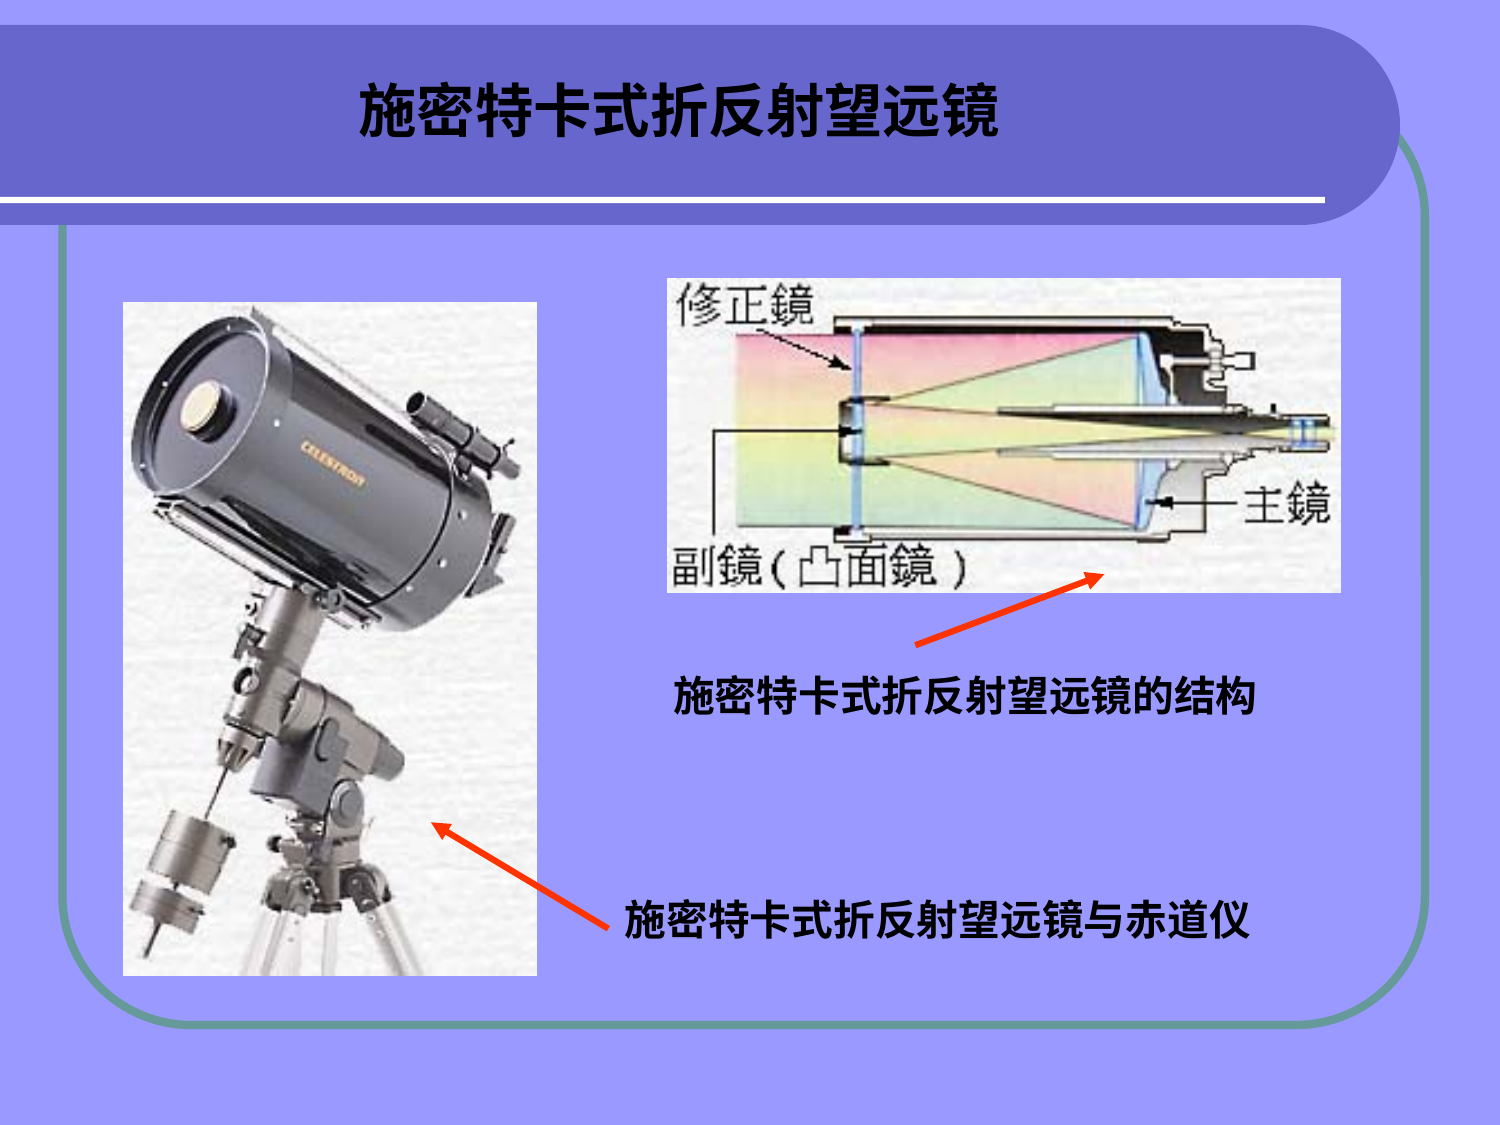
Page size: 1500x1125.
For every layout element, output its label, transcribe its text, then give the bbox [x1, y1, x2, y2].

picture [123, 302, 537, 976]
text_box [430, 822, 1268, 952]
text_box 施密特卡式折反射望远镜 [218, 66, 1140, 152]
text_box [667, 278, 1341, 646]
text_box 施密特卡式折反射望远镜的结构 [658, 645, 1286, 731]
